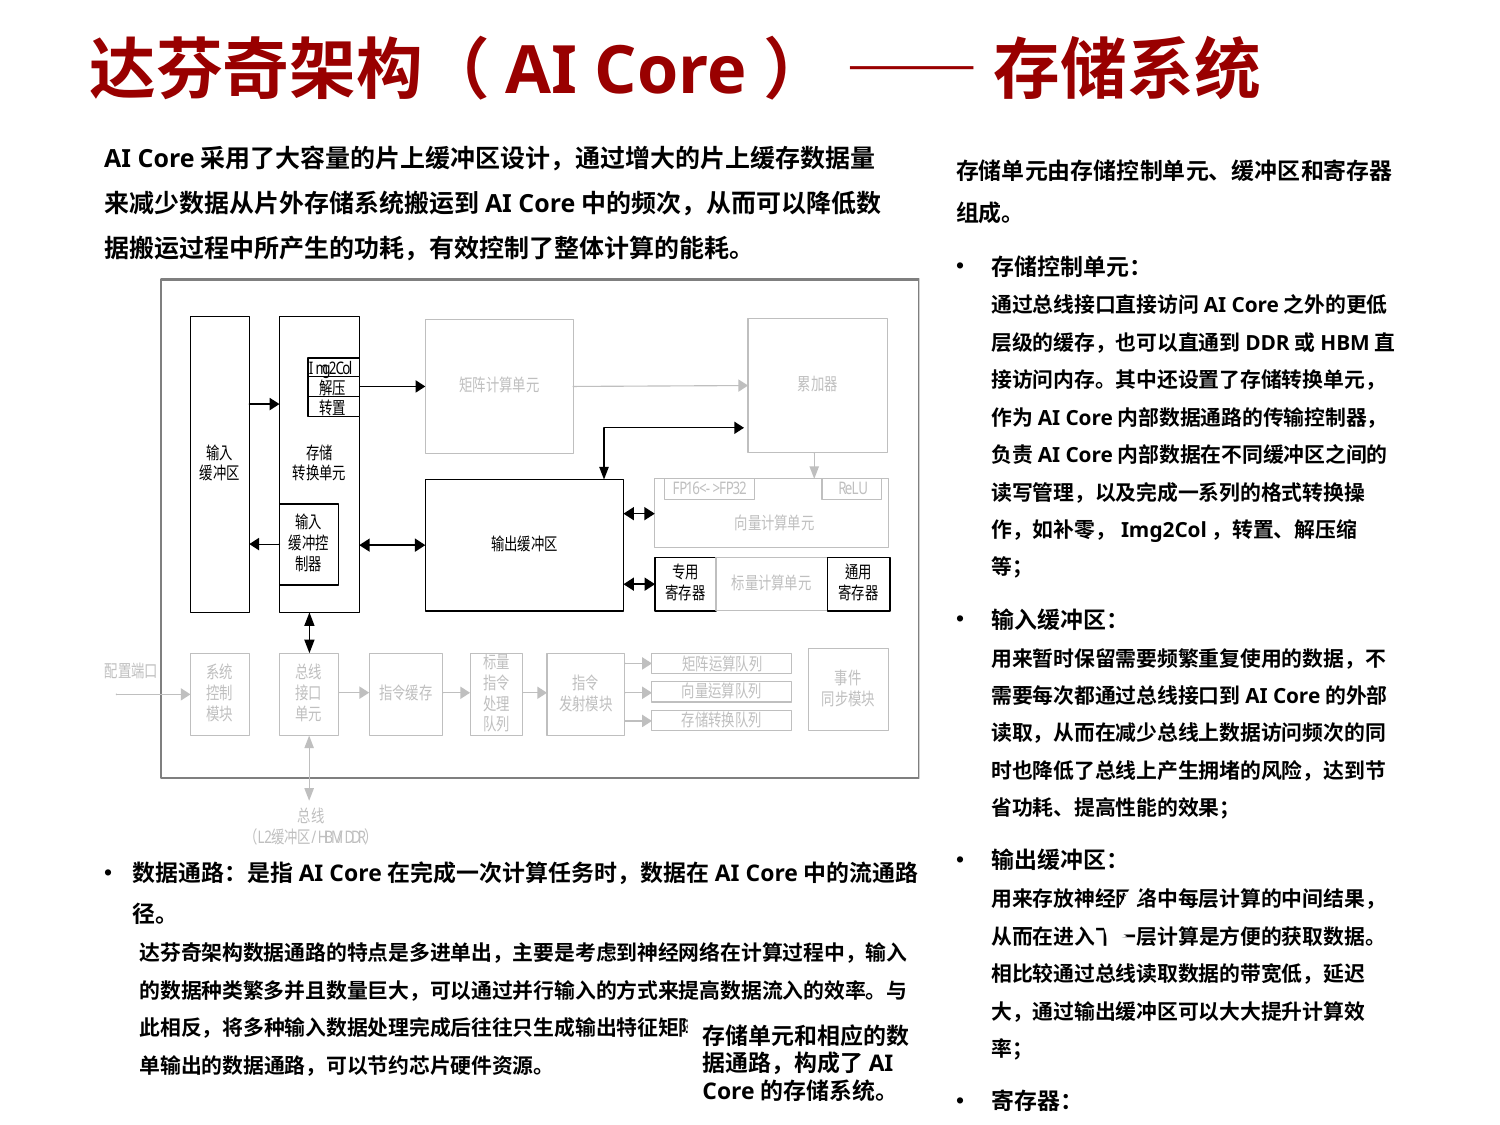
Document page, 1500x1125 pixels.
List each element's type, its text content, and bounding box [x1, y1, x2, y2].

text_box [89, 275, 920, 857]
text_box 存储单元和相应的数据通路，构成了AI Core的存储系统。 [687, 1014, 941, 1112]
text_box [1100, 884, 1145, 944]
text_box 数据通路：是指AI Core在完成一次计算任务时，数据在AI Core中的流通路径。 达芬奇架构数据通路的特点是多进单出，主要是考虑到神经网络在计算过程中，输入的数据种类繁多并且数量巨大，可以通过并行输入的方式来提高数据流入的效率。与此相反，将多种输入数据处理完成后往往只生成输出特征矩阵，数据种类相对单一，单输出的数据通路，可以节约芯片硬件资源。 [89, 837, 942, 1085]
text_box 存储单元由存储控制单元、缓冲区和寄存器组成。 存储控制单元： 通过总线接口直接访问AI Core之外的更低层级的缓存，也可以直通到DDR或HBM直接访问内存。其中还设置了存储转换单元，作为AI Core内部数据通路的传输控制器，负责AI Core内部数据在不同缓冲区之间的读写管理，以及完成一系列的格式转换操作，如补零，Img2Col，转置、解压缩等； 输入缓冲区： 用来暂时保留需要频繁重复使用的数据，不需要每次都通过总线接口到AI Core的外部读取，从而在减少总线上数据访问频次的同时也降低了总线上产生拥堵的风险，达到节省功耗、提高性能的效果； 输出缓冲区： 用来存放神经网络中每层计算的中间结果，从而在进入下一层计算是方便的获取数据。相比较通过总线读取数据的带宽低，延迟大，通过输出缓冲区可以大大提升计算效率； 寄存器： AI Core中的各类寄存器资源主要是标量计算单元在使用。 [941, 136, 1411, 1125]
text_box AI Core采用了大容量的片上缓冲区设计，通过增大的片上缓存数据量来减少数据从片外存储系统搬运到AI Core中的频次，从而可以降低数据搬运过程中所产生的功耗，有效控制了整体计算的能耗。 [89, 120, 901, 270]
subtitle 达芬奇架构（AI Core） —— 存储系统 [89, 34, 1368, 115]
